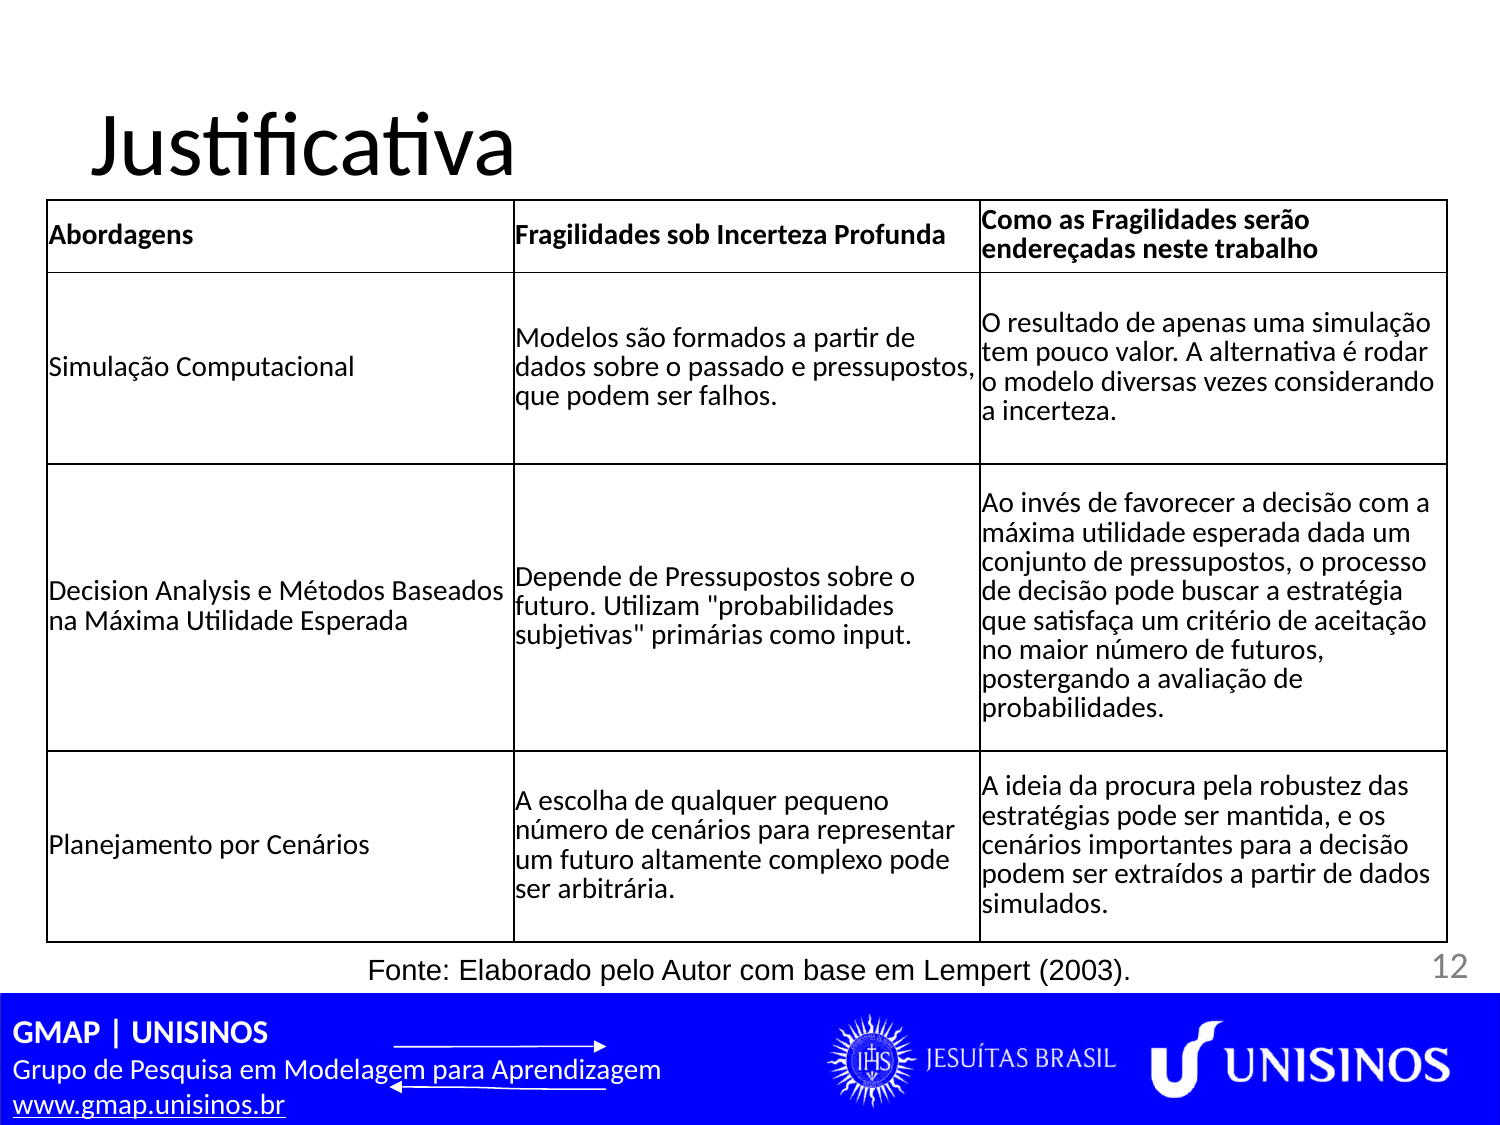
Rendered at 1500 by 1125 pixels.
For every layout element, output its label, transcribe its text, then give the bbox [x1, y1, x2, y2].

table_header Fragilidades sob Incerteza Profunda [515, 201, 979, 272]
table_cell Planejamento por Cenários [48, 752, 513, 941]
table_cell Decision Analysis e Métodos Baseados na Máxima Utilidade Esperada [48, 465, 513, 750]
picture [0, 993, 1500, 1125]
table_header Como as Fragilidades serão endereçadas neste trabalho [981, 201, 1446, 272]
table_cell Depende de Pressupostos sobre o futuro. Utilizam "probabilidades subjetivas" primárias como input. [515, 465, 979, 750]
table_cell Ao invés de favorecer a decisão com a máxima utilidade esperada dada um conjunto de pressupostos, o processo de decisão pode buscar a estratégia que satisfaça um critério de aceitação no maior número de futuros, postergando a avaliação de probabilidades. [981, 465, 1446, 750]
table_cell Simulação Computacional [48, 273, 513, 463]
table_cell O resultado de apenas uma simulação tem pouco valor. A alternativa é rodar o modelo diversas vezes considerando a incerteza. [981, 273, 1446, 463]
table_cell Modelos são formados a partir de dados sobre o passado e pressupostos, que podem ser falhos. [515, 273, 979, 463]
table_cell A ideia da procura pela robustez das estratégias pode ser mantida, e os cenários importantes para a decisão podem ser extraídos a partir de dados simulados. [981, 752, 1446, 941]
text_box Fonte: Elaborado pelo Autor com base em Lempert (2003). [224, 943, 1275, 994]
title Justificativa [75, 45, 1425, 199]
table_header Abordagens [48, 201, 513, 272]
table_cell A escolha de qualquer pequeno número de cenários para representar um futuro altamente complexo pode ser arbitrária. [515, 752, 979, 941]
